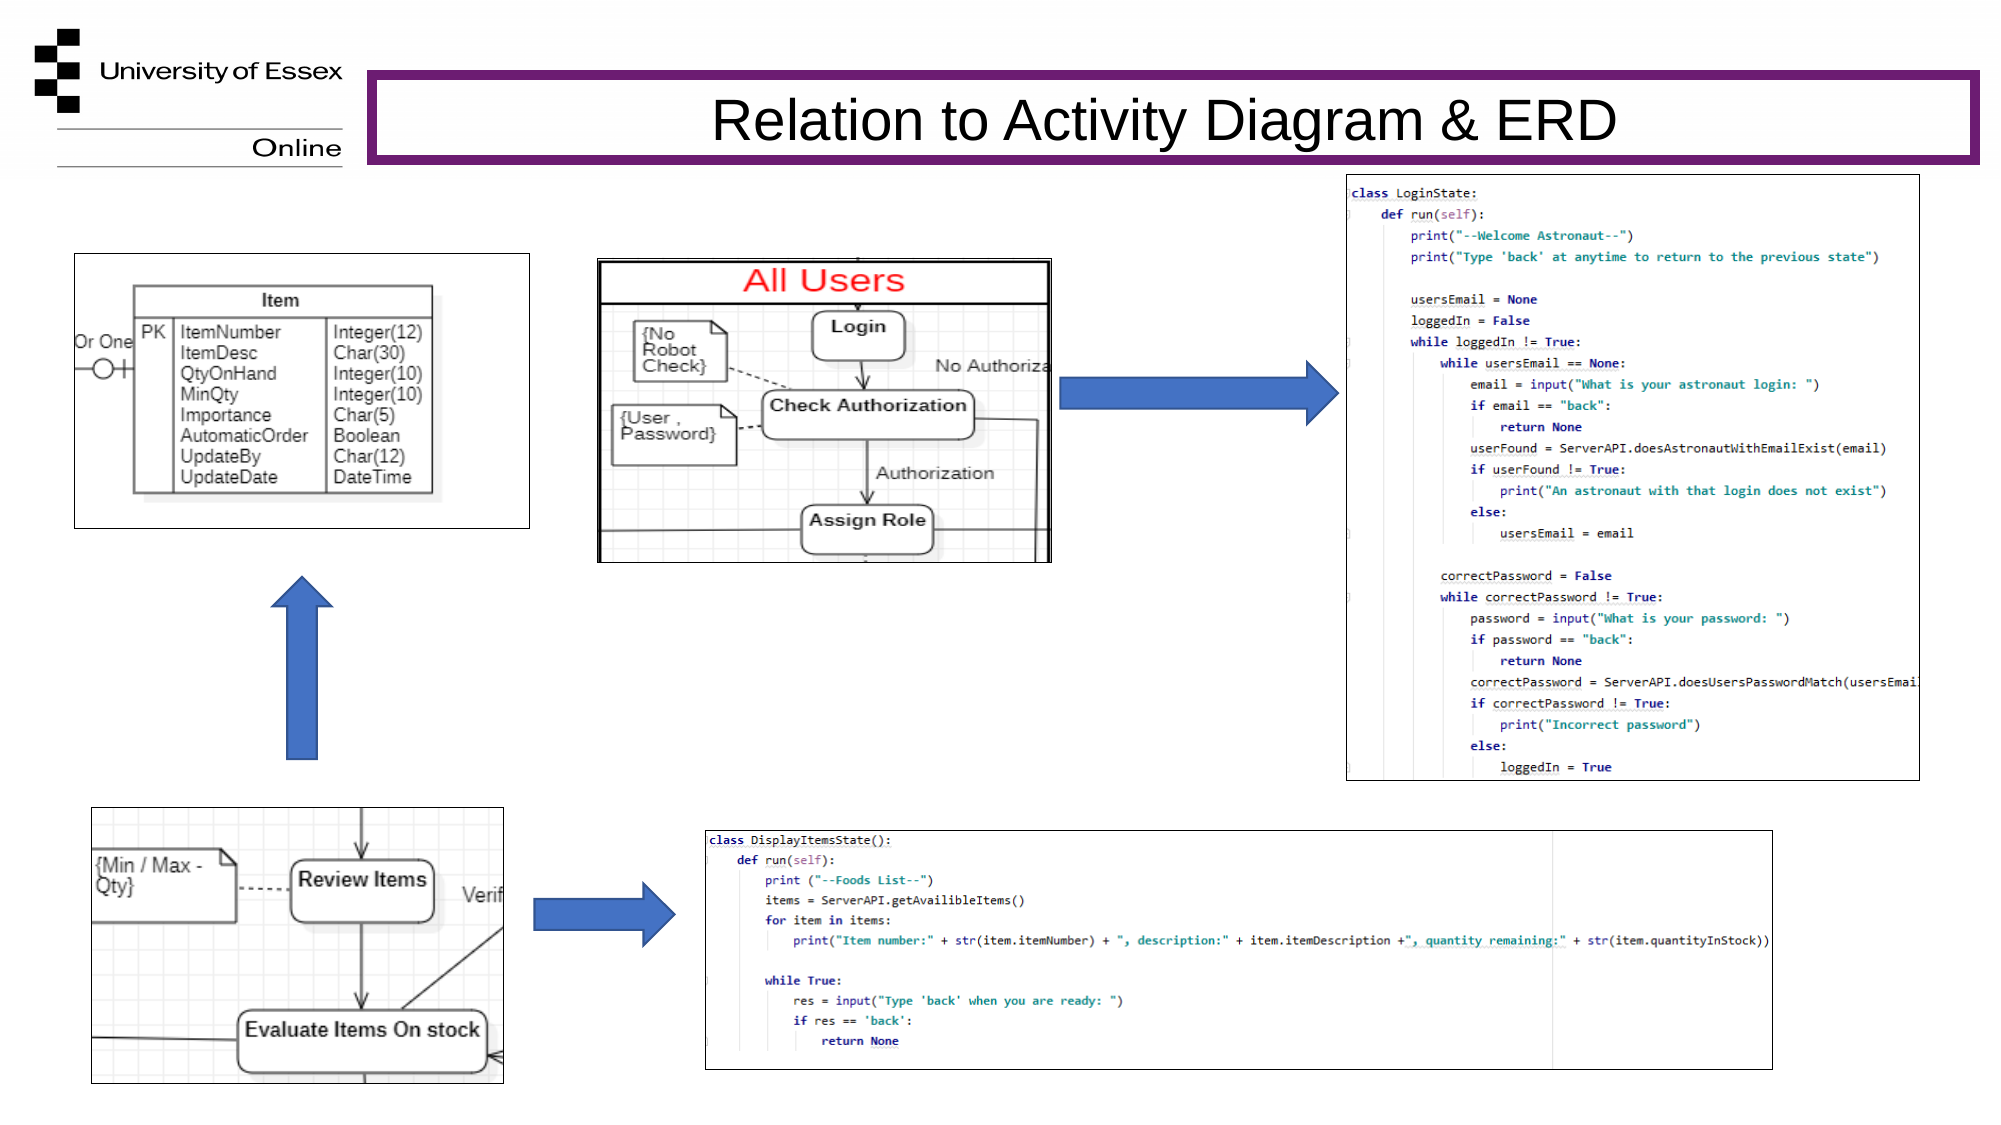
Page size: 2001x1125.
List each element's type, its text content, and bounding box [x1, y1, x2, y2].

picture [91, 807, 504, 1084]
text_box [270, 575, 335, 761]
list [597, 257, 1052, 563]
text_box Relation to Activity Diagram & ERD [372, 75, 1975, 160]
text_box [1059, 359, 1340, 427]
text_box [533, 881, 676, 948]
picture [0, 0, 2000, 781]
picture [74, 253, 530, 529]
picture [705, 830, 1773, 1070]
